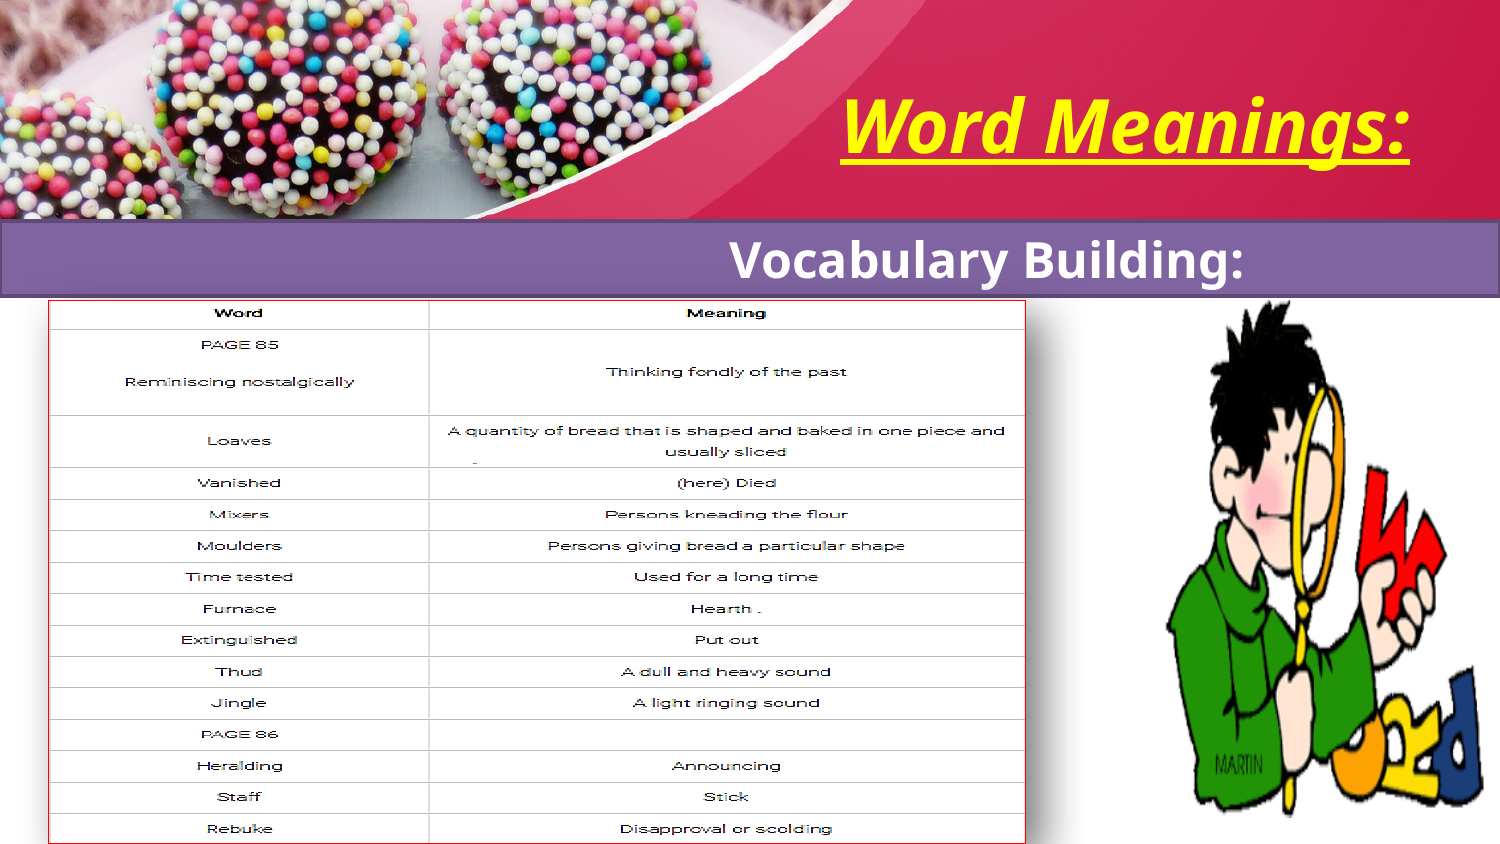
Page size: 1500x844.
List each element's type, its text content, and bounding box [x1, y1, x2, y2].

text_box [1045, 289, 1164, 366]
picture [1036, 298, 1500, 844]
picture [0, 0, 1500, 219]
picture [0, 298, 1026, 844]
text_box [10, 289, 60, 366]
text_box Vocabulary Building: [0, 219, 1500, 298]
text_box Word Meanings: [825, 71, 1477, 176]
